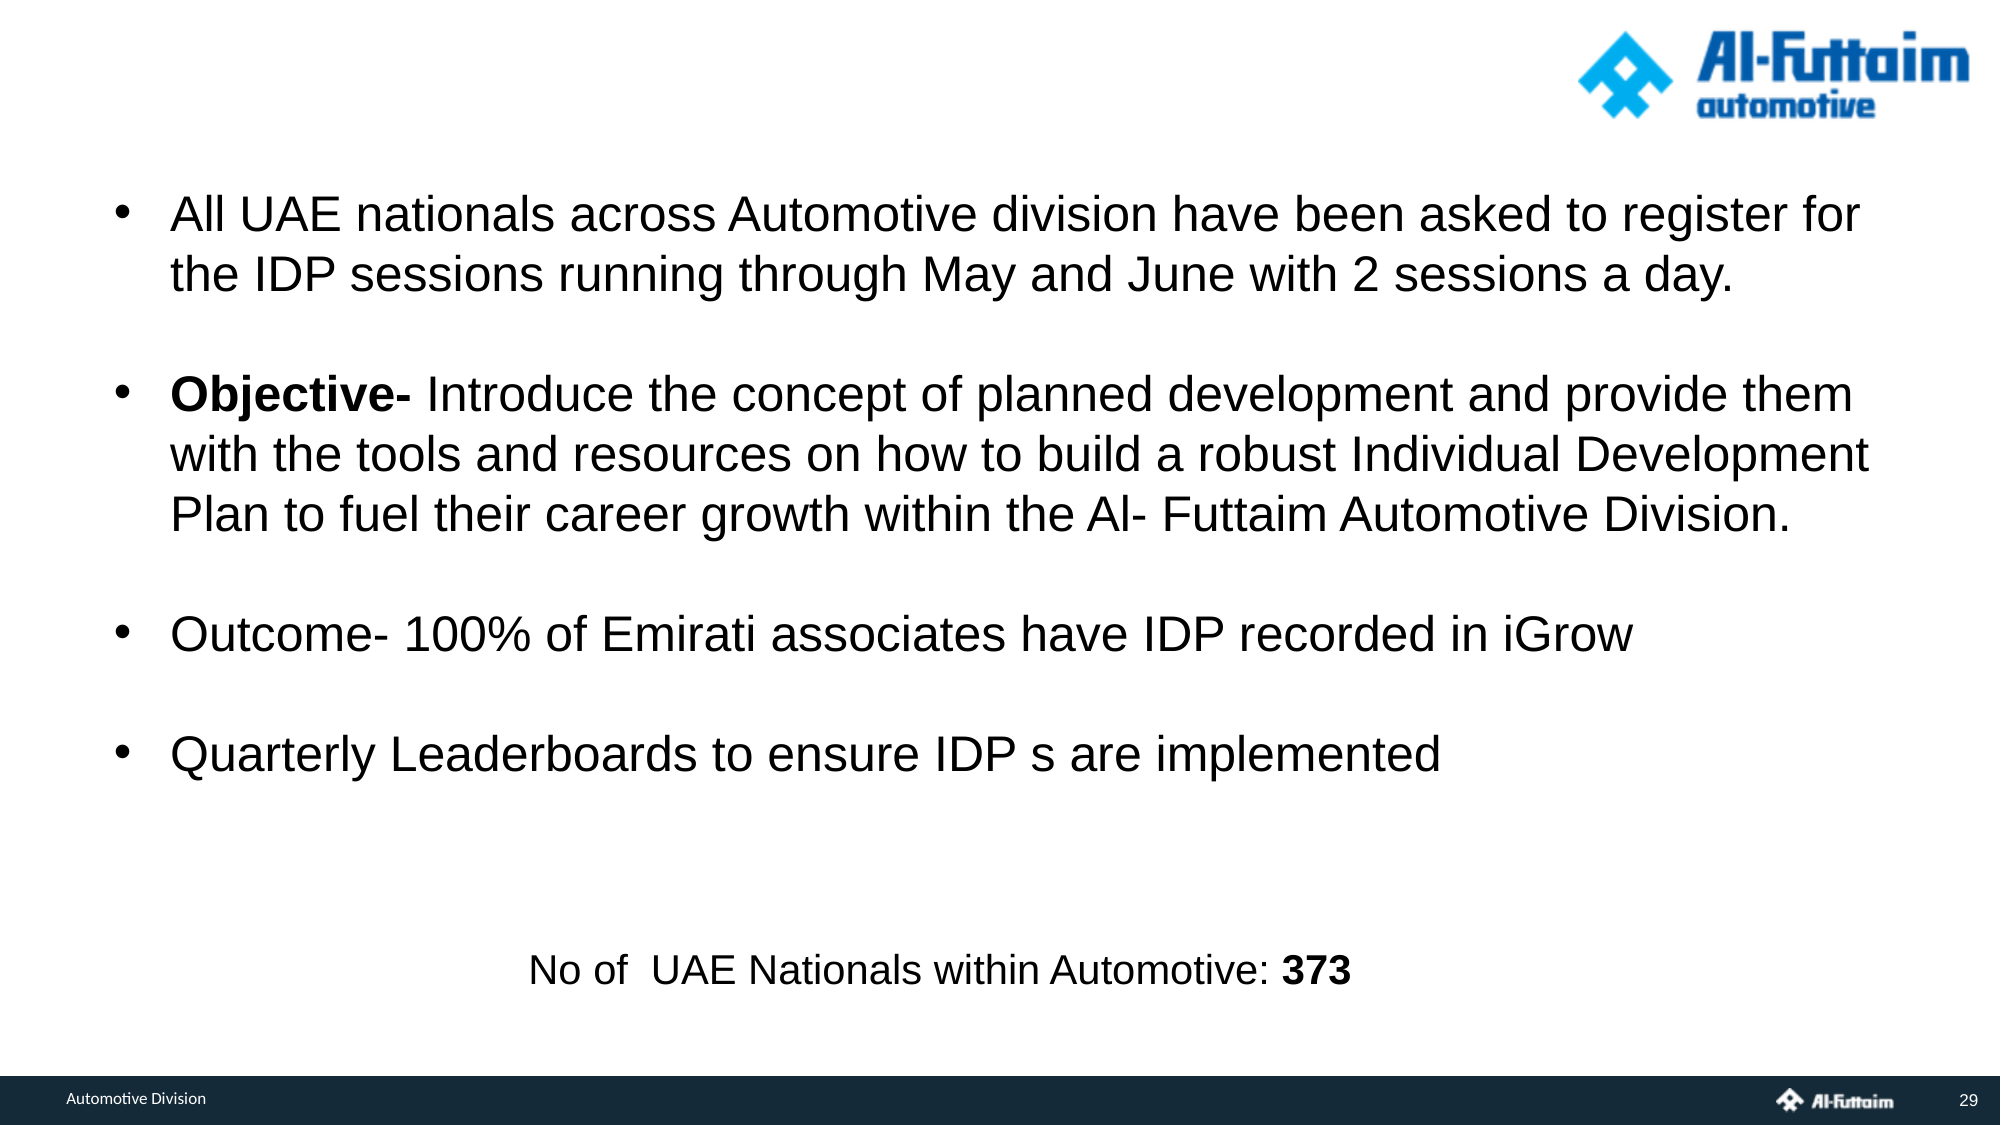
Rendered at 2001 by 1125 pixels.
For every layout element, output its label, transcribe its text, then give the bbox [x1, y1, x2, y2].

text_box No of UAE Nationals within Automotive: 373 [513, 935, 2000, 1001]
picture [1578, 26, 1977, 155]
text_box All UAE nationals across Automotive division have been asked to register for the IDP sessions running through May and June with 2 sessions a day. Objective- Introduce the concept of planned development and provide them with the tools and resources on how to build a robust Individual Development Plan to fuel their career growth within the Al- Futtaim Automotive Division. Outcome- 100% of Emirati associates have IDP recorded in iGrow Quarterly Leaderboards to ensure IDP s are implemented [99, 173, 1894, 909]
